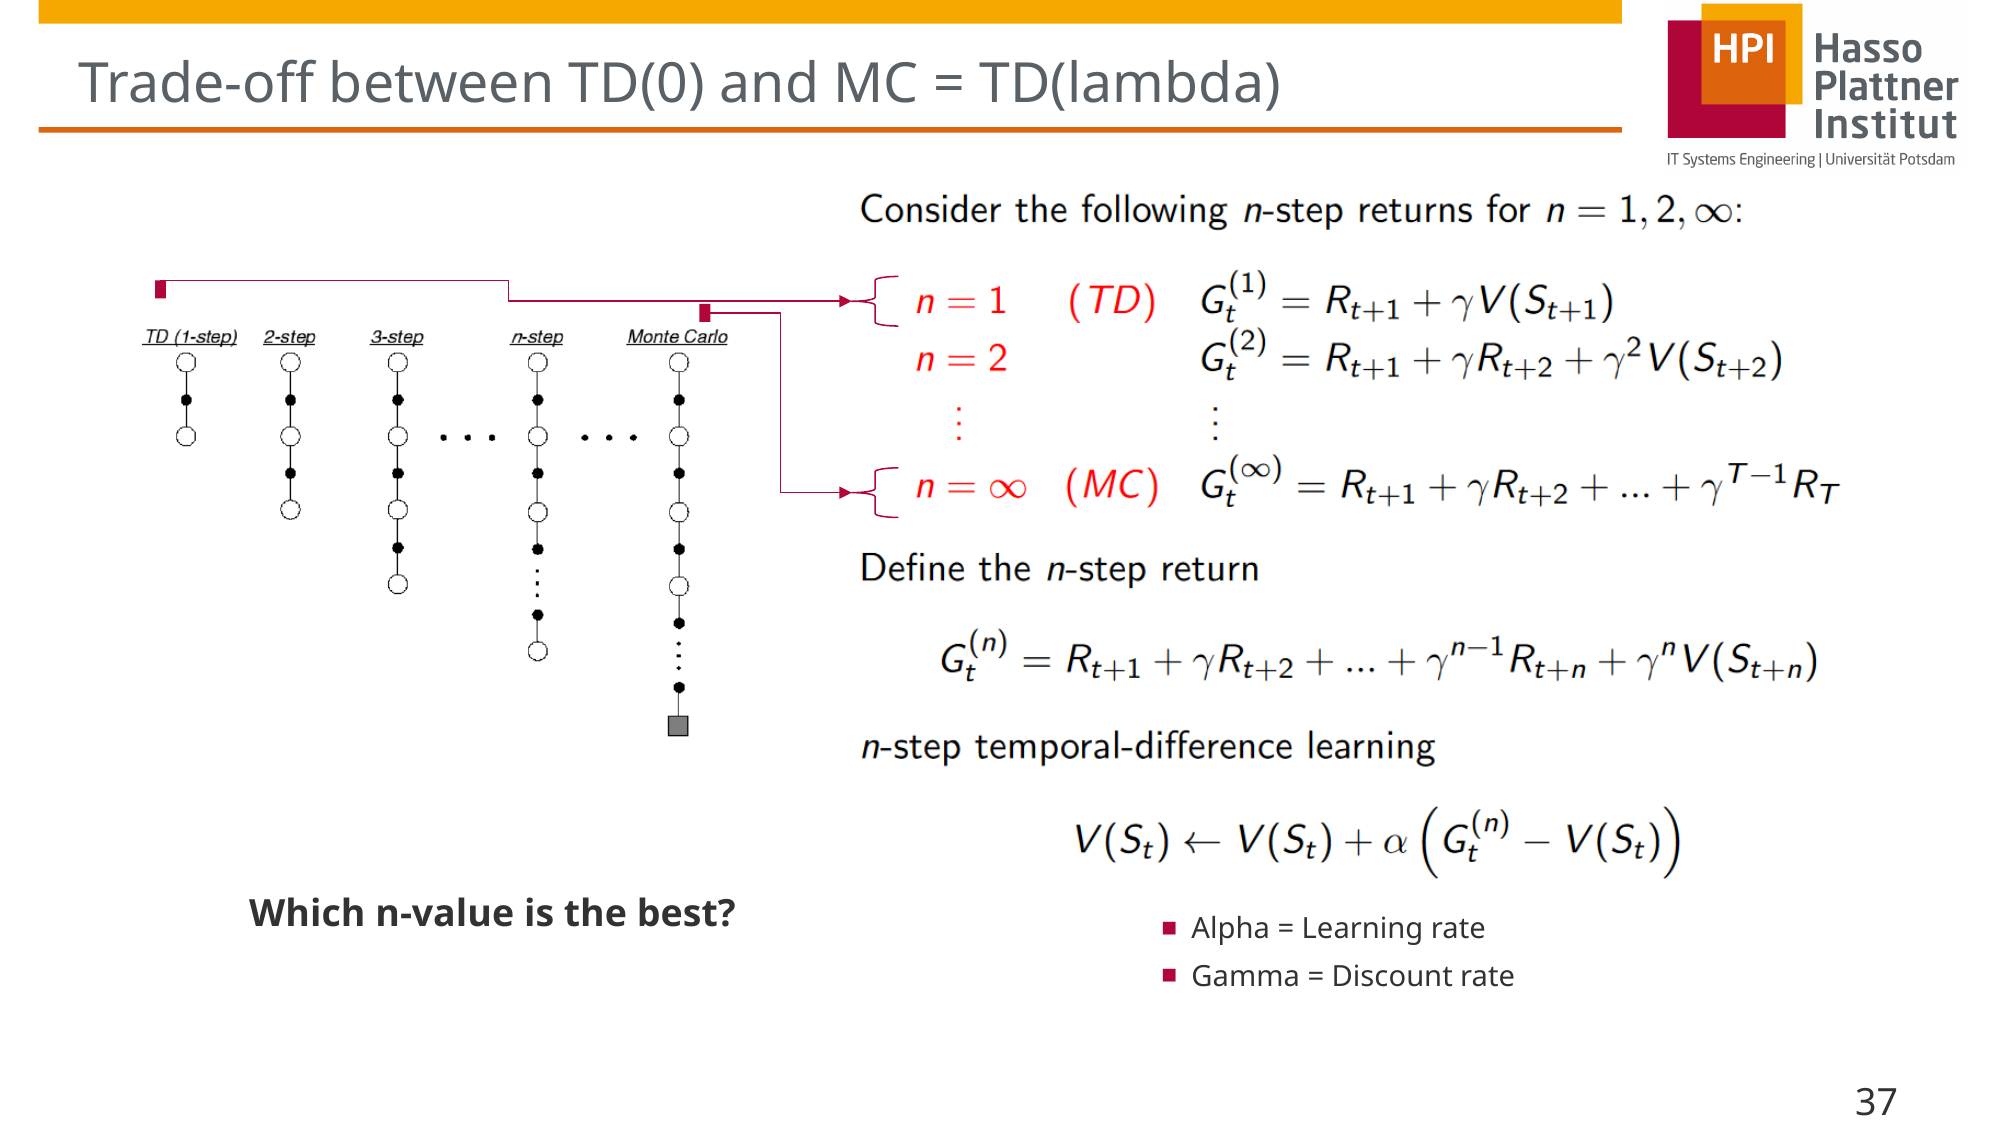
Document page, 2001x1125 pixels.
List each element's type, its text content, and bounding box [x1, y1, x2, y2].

picture [139, 319, 736, 743]
text_box 37 [1840, 1070, 1961, 1109]
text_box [154, 276, 899, 518]
text_box Which n-value is the best? [249, 888, 973, 960]
picture [1664, 0, 1965, 170]
text_box Alpha = Learning rate Gamma = Discount rate [1161, 909, 1624, 1010]
picture [851, 186, 1861, 897]
title Trade-off between TD(0) and MC = TD(lambda) [78, 23, 1583, 115]
